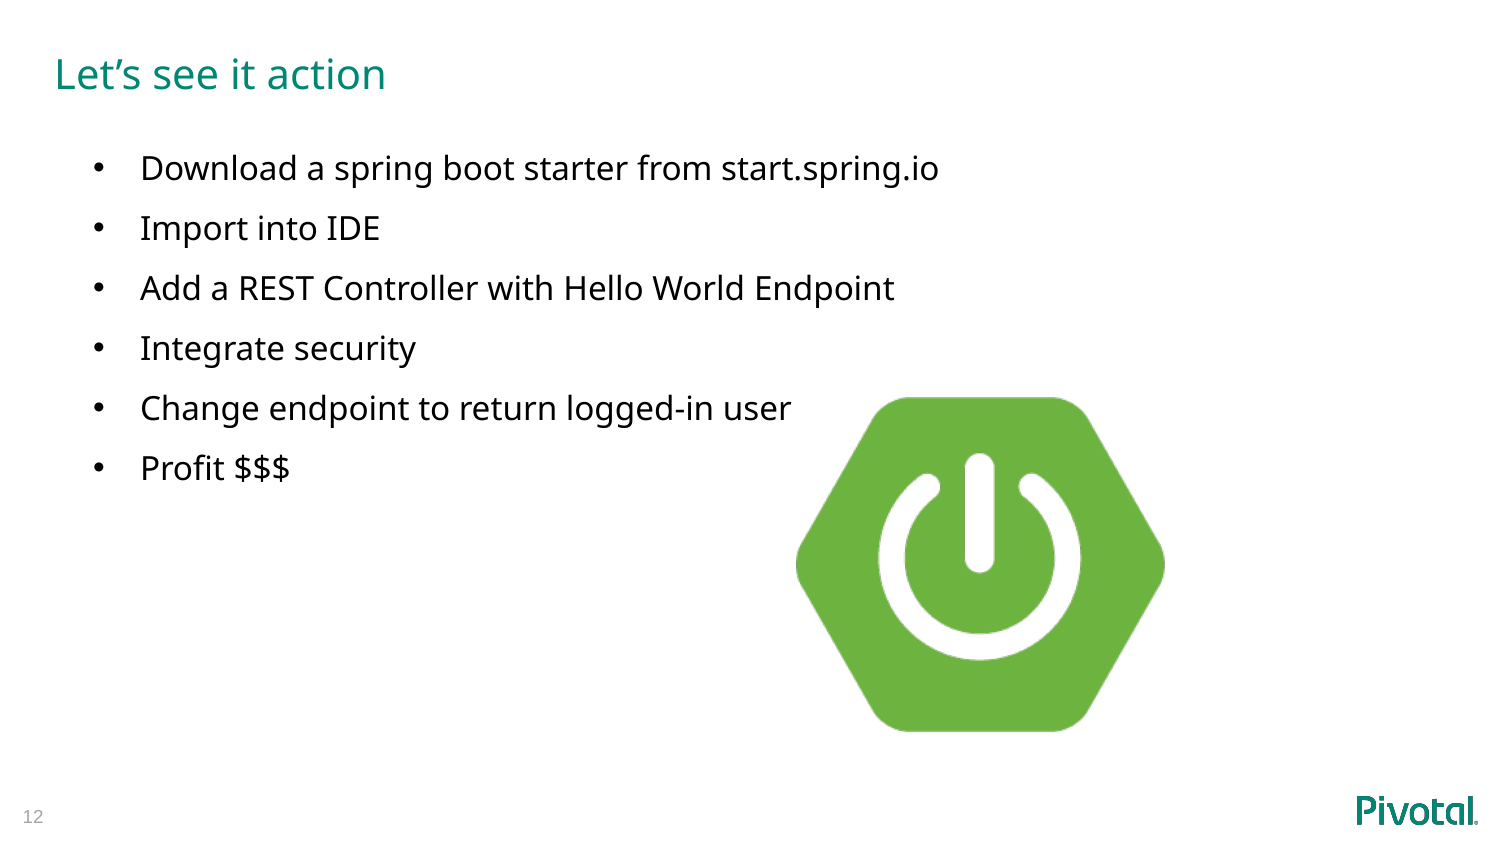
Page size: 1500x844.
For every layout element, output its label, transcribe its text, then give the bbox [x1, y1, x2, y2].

text_box Let’s see it action [39, 40, 402, 106]
picture [1357, 796, 1478, 825]
text_box Download a spring boot starter from start.spring.io Import into IDE Add a REST Controller with Hello World Endpoint Integrate security Change endpoint to return logged-in user Profit $$$ [78, 120, 956, 794]
picture [786, 369, 1176, 758]
slide_number 12 [7, 797, 70, 843]
